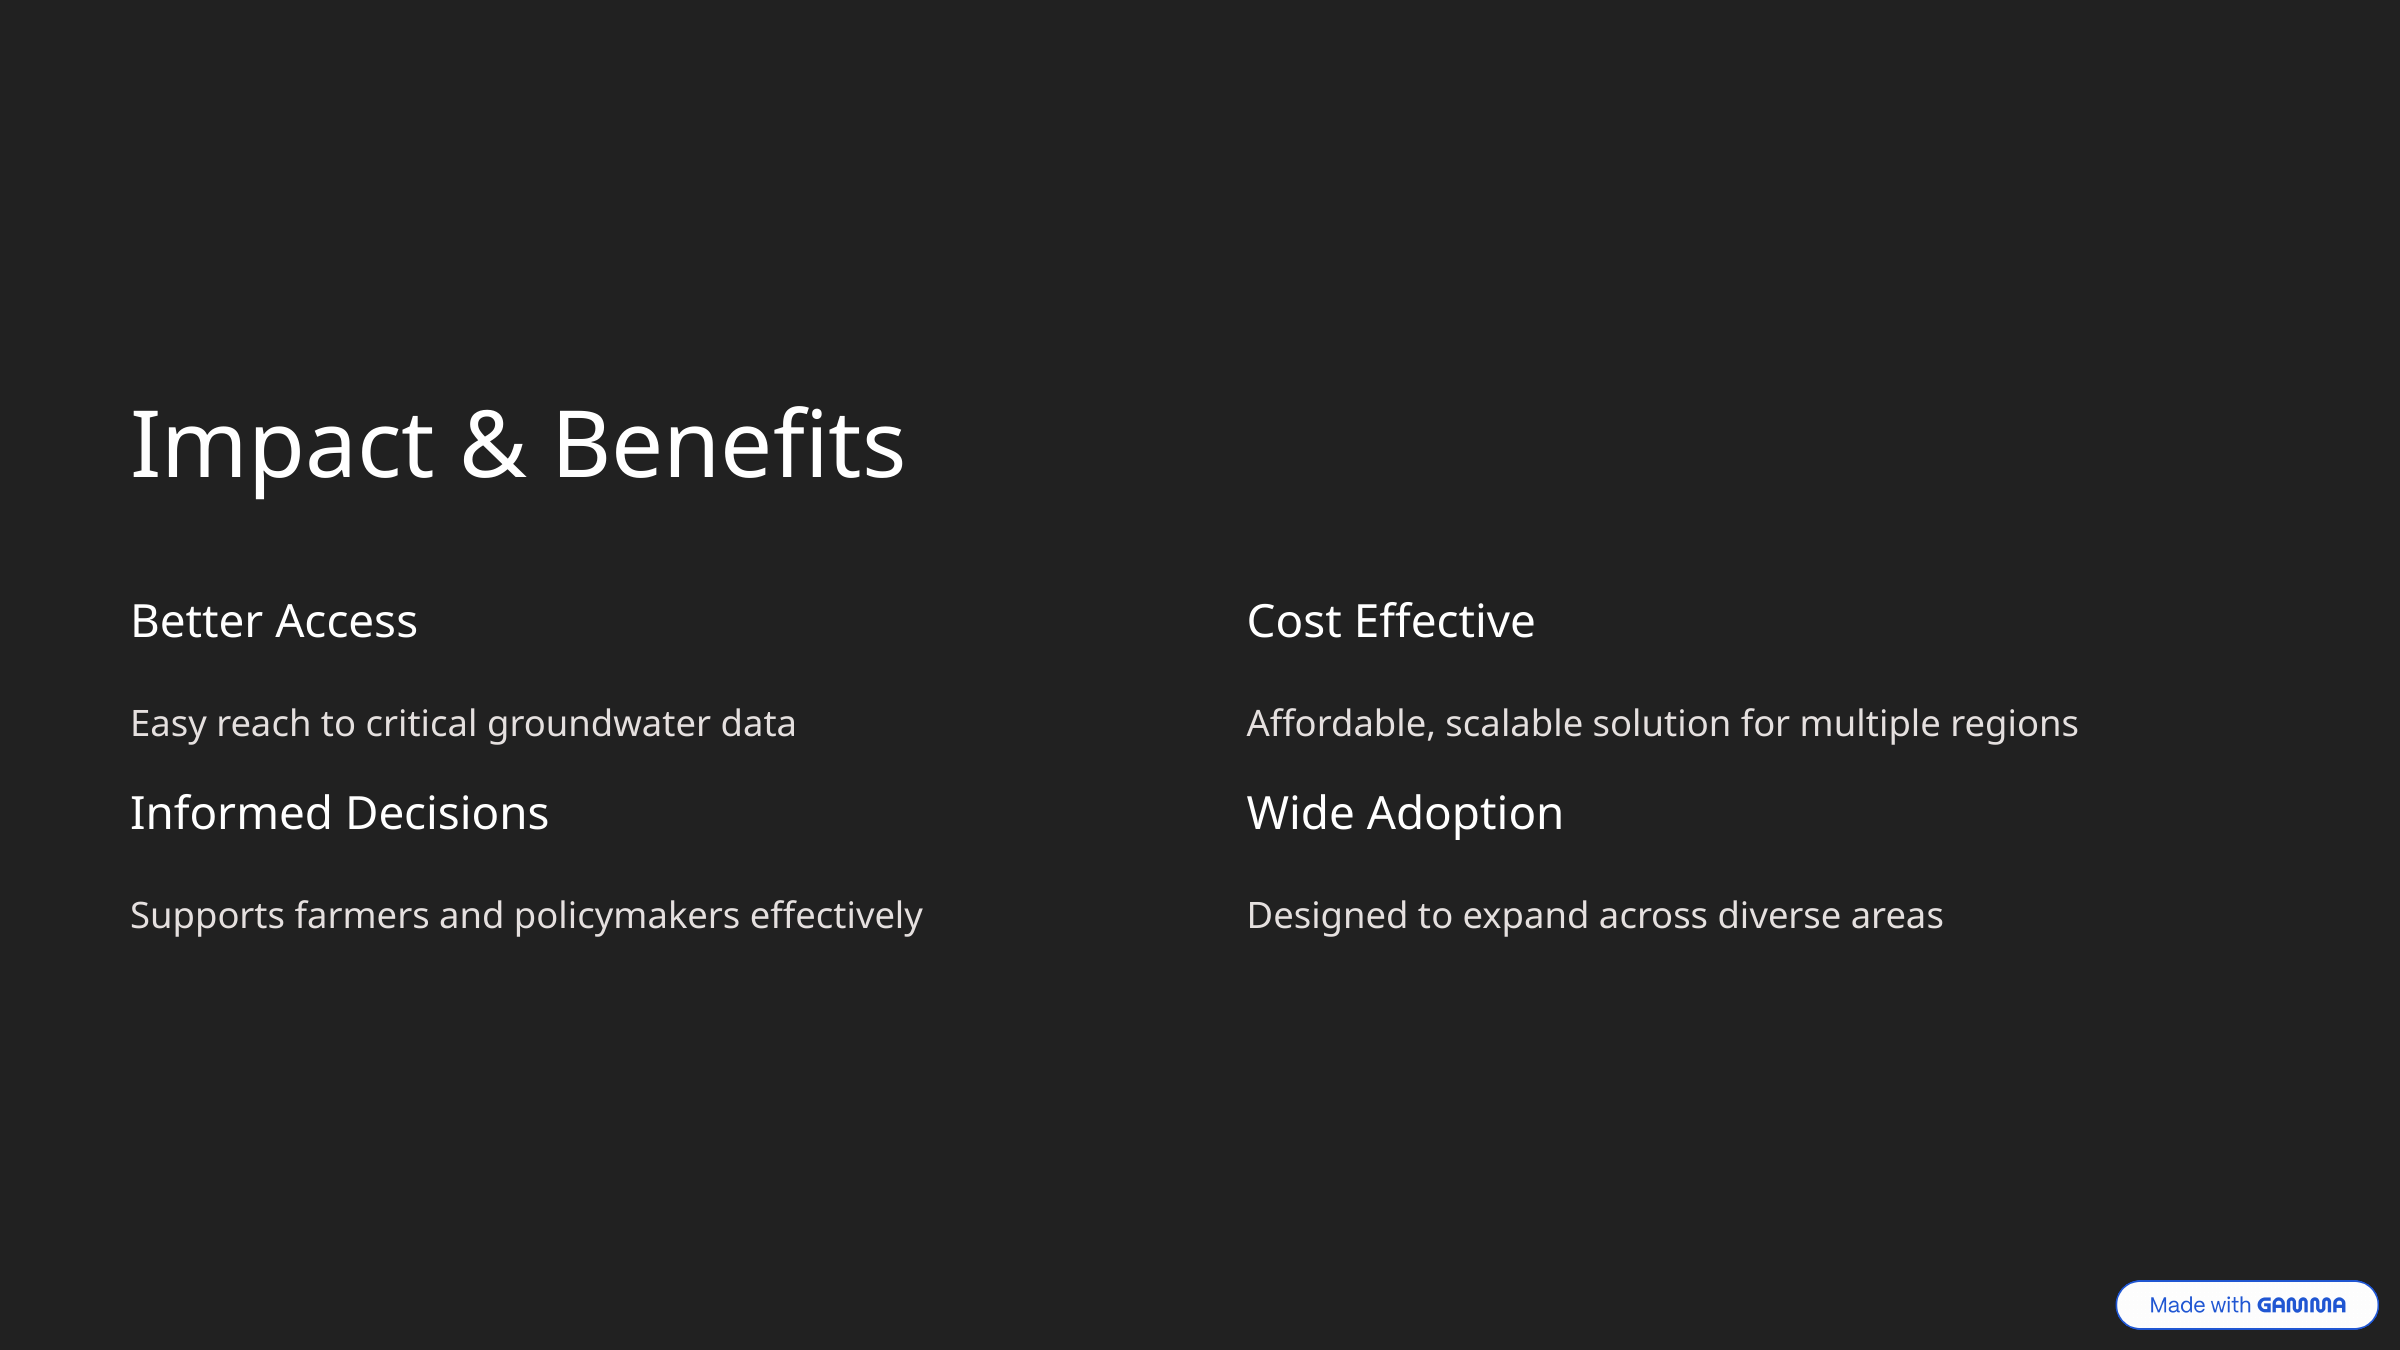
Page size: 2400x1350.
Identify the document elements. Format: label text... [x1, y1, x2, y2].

text_box Easy reach to critical groundwater data [130, 684, 1155, 745]
text_box Affordable, scalable solution for multiple regions [1246, 684, 2271, 745]
text_box Wide Adoption [1246, 781, 1712, 840]
text_box Supports farmers and policymakers effectively [130, 876, 1155, 937]
picture [2106, 1271, 2389, 1339]
text_box Informed Decisions [130, 781, 633, 840]
text_box Designed to expand across diverse areas [1246, 876, 2271, 937]
text_box Cost Effective [1246, 589, 1712, 648]
text_box Better Access [130, 589, 596, 648]
text_box Impact & Benefits [130, 380, 1079, 497]
